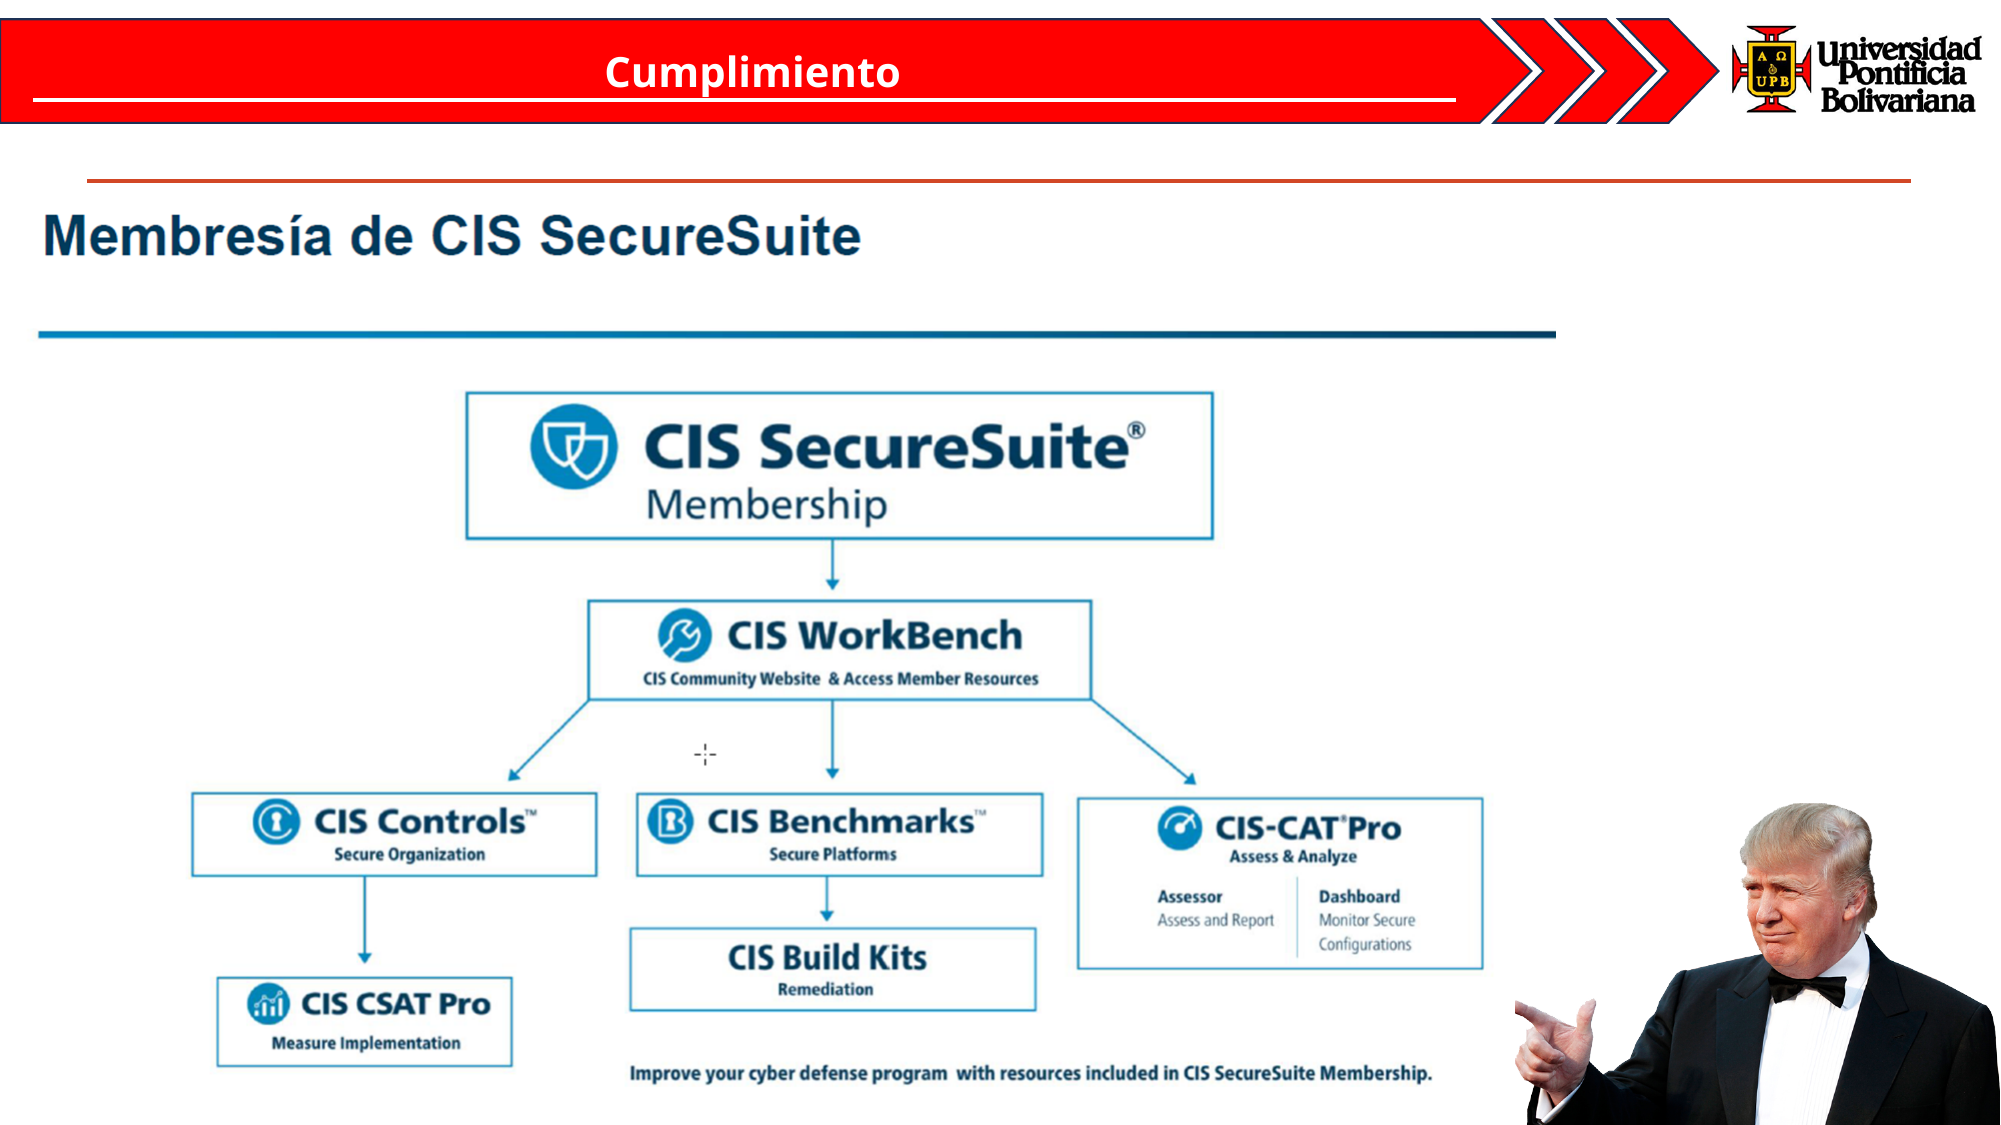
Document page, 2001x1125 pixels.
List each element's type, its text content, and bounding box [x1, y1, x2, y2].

text_box Cumplimiento [0, 18, 1533, 124]
picture [1726, 22, 1986, 117]
text_box [1491, 18, 1596, 124]
text_box [1615, 18, 1720, 124]
text_box [1553, 18, 1658, 124]
picture [24, 192, 2000, 1125]
